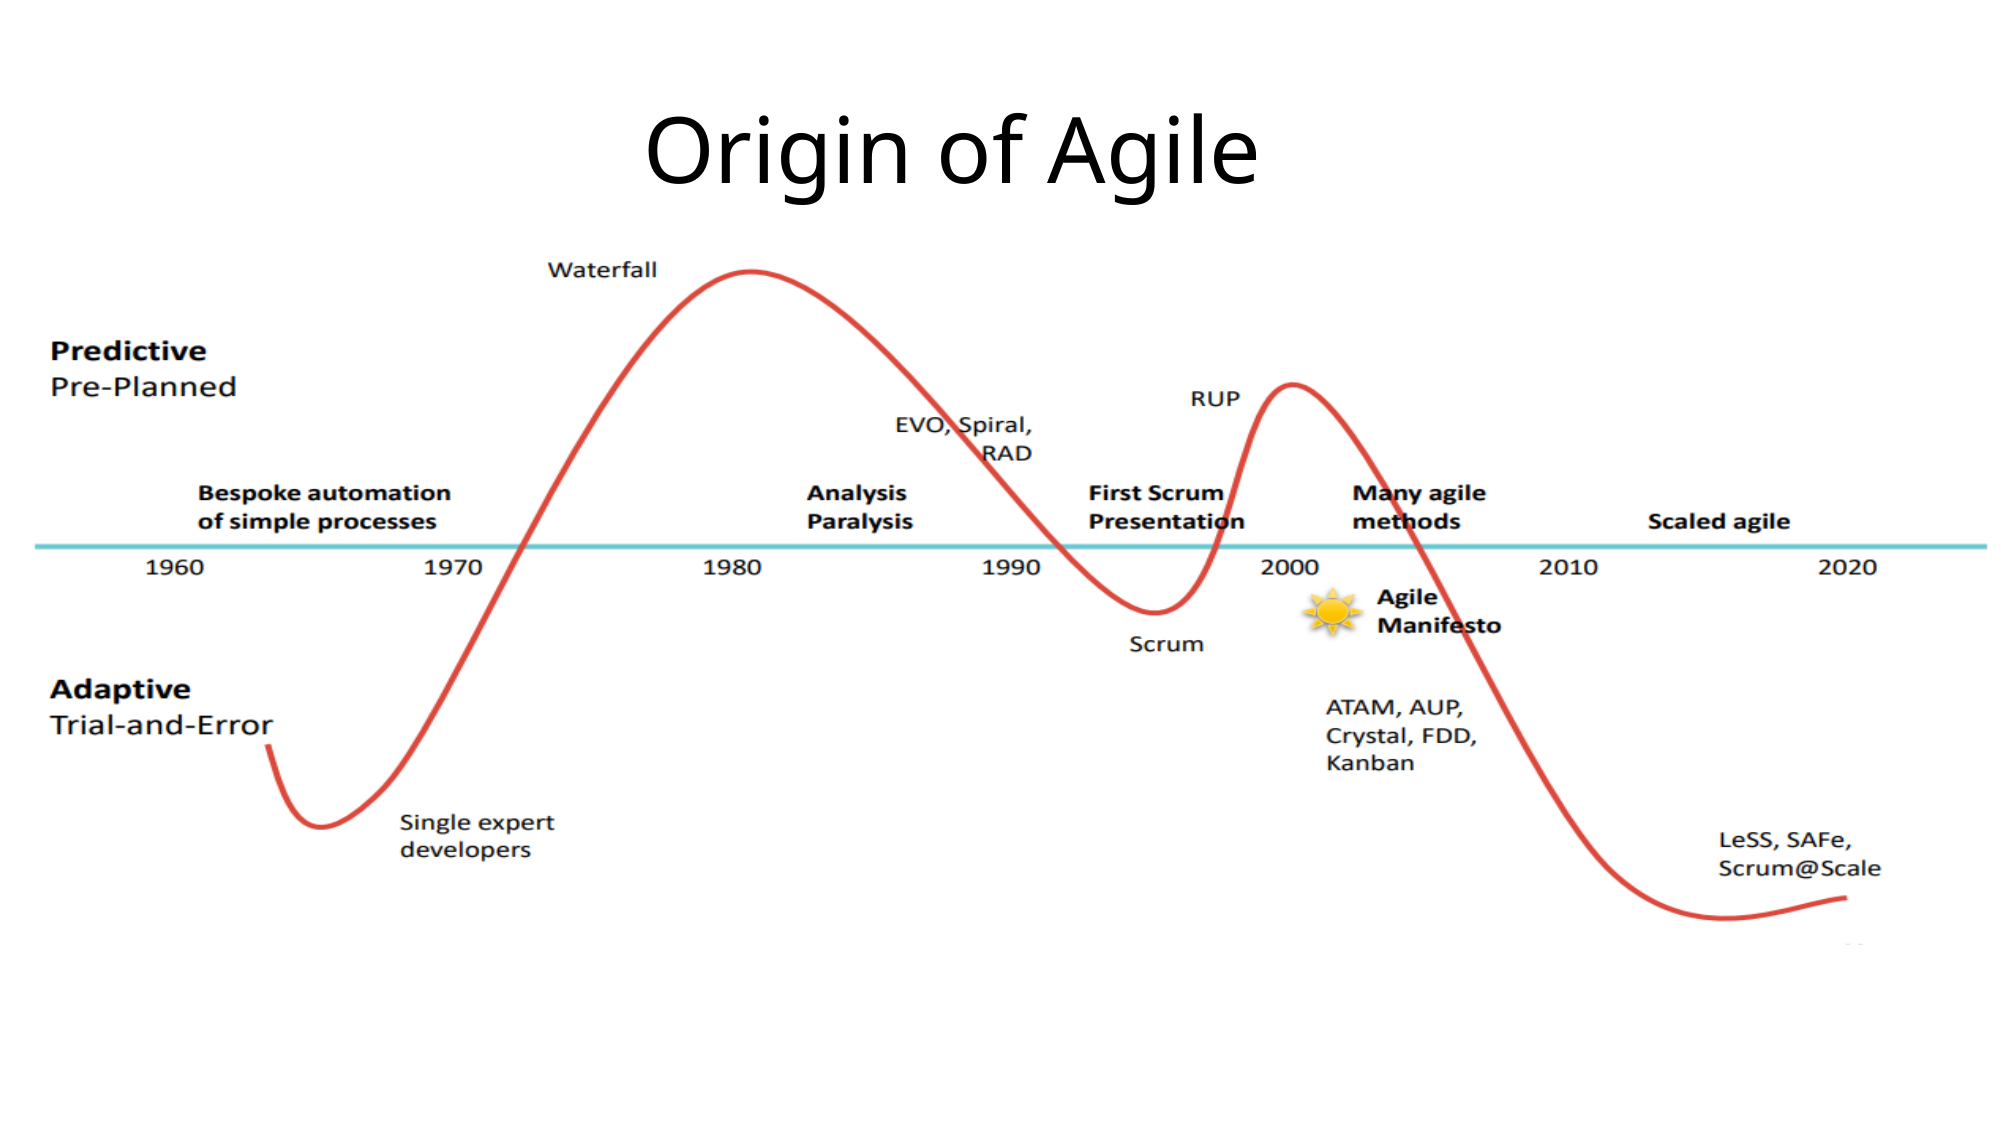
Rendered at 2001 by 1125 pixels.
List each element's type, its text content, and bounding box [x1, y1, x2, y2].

title Origin of Agile [534, 44, 1372, 211]
picture [21, 211, 2000, 945]
